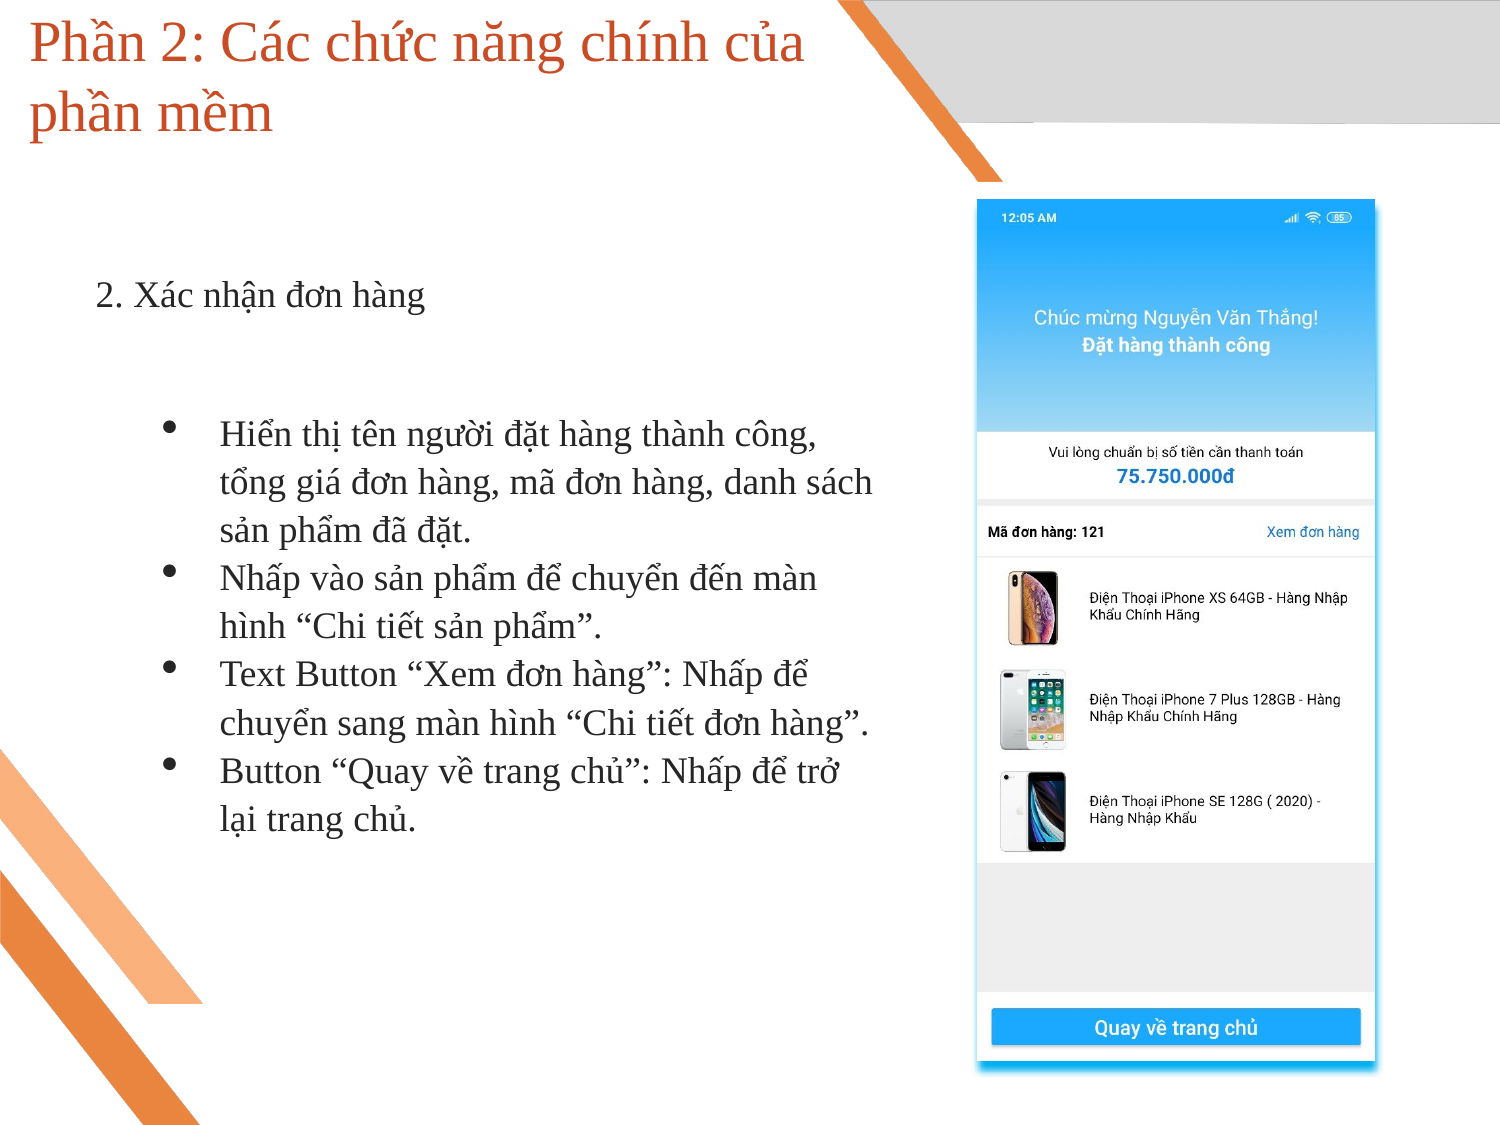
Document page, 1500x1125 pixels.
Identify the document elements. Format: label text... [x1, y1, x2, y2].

picture [977, 199, 1376, 1062]
text_box 2. Xác nhận đơn hàng [80, 262, 525, 323]
picture [837, 0, 1500, 182]
text_box Hiển thị tên người đặt hàng thành công, tổng giá đơn hàng, mã đơn hàng, danh sách sản phẩm đã đặt. Nhấp vào sản phẩm để chuyển đến màn hình “Chi tiết sản phẩm”. Text Button “Xem đơn hàng”: Nhấp để chuyển sang màn hình “Chi tiết đơn hàng”. Button “Quay về trang chủ”: Nhấp để trở lại trang chủ. [148, 398, 902, 847]
picture [0, 745, 203, 1125]
title Phần 2: Các chức năng chính của phần mềm [0, 7, 838, 139]
